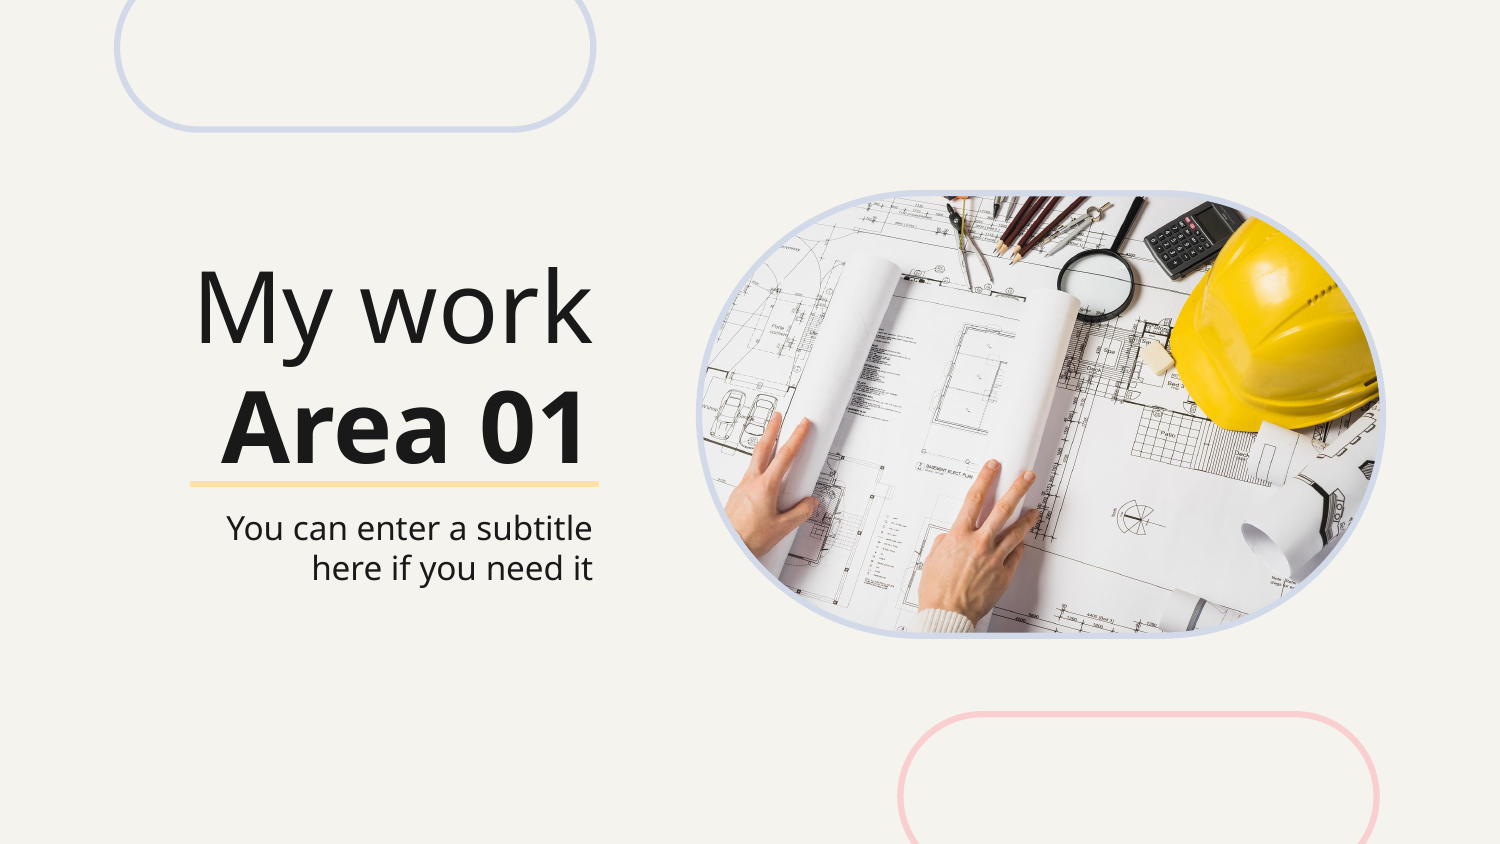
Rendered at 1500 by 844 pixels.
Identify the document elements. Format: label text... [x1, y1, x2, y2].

picture [698, 192, 1384, 636]
title My work Area 01 [116, 241, 609, 499]
subtitle You can enter a subtitle here if you need it [189, 492, 609, 603]
